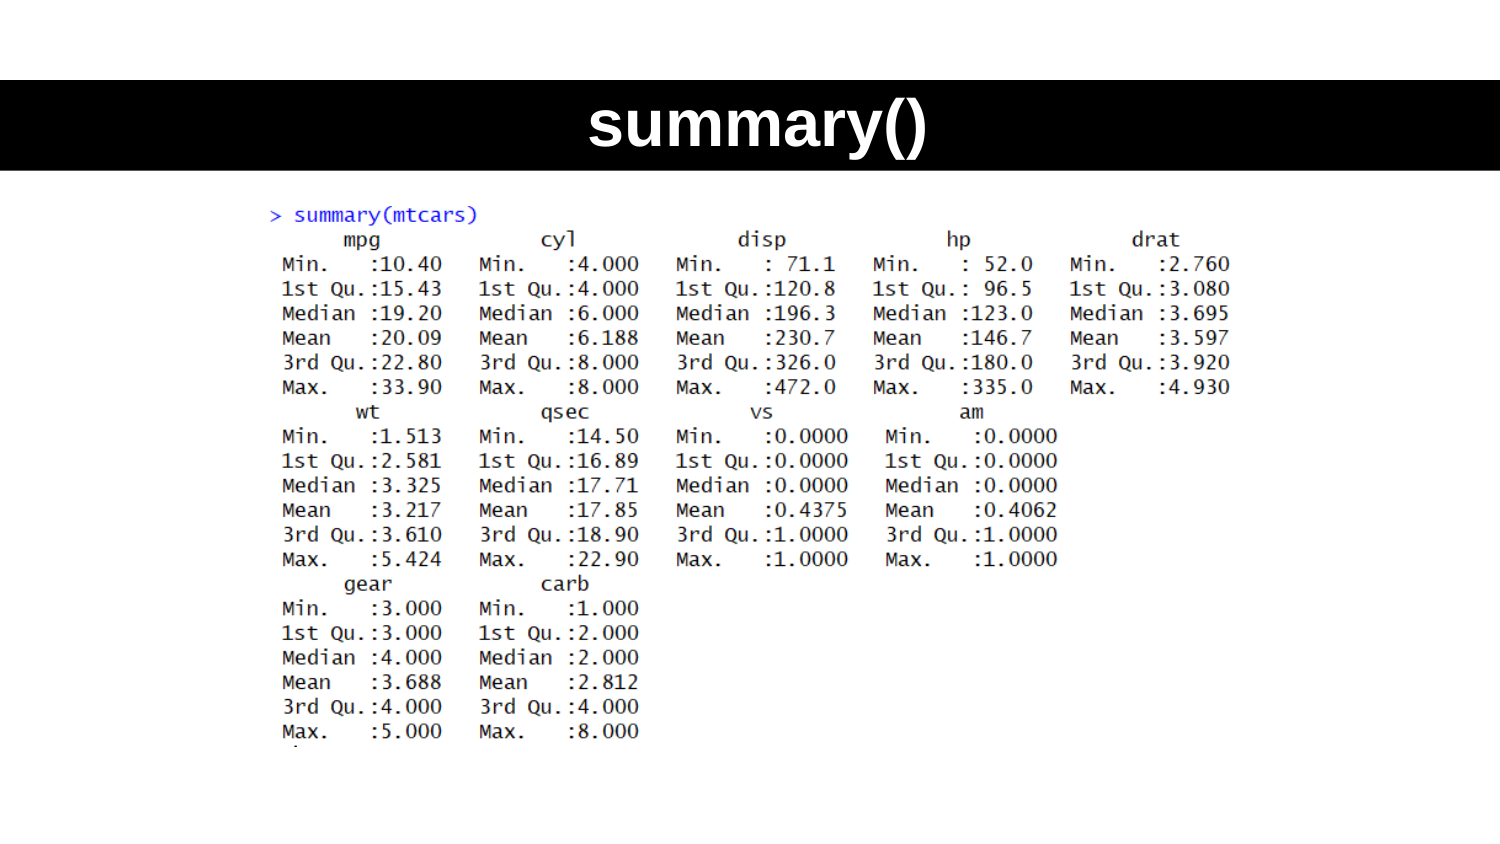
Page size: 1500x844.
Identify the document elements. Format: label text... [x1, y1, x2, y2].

text_box [0, 78, 1500, 173]
title summary() [68, 79, 1448, 171]
picture [265, 205, 1235, 747]
